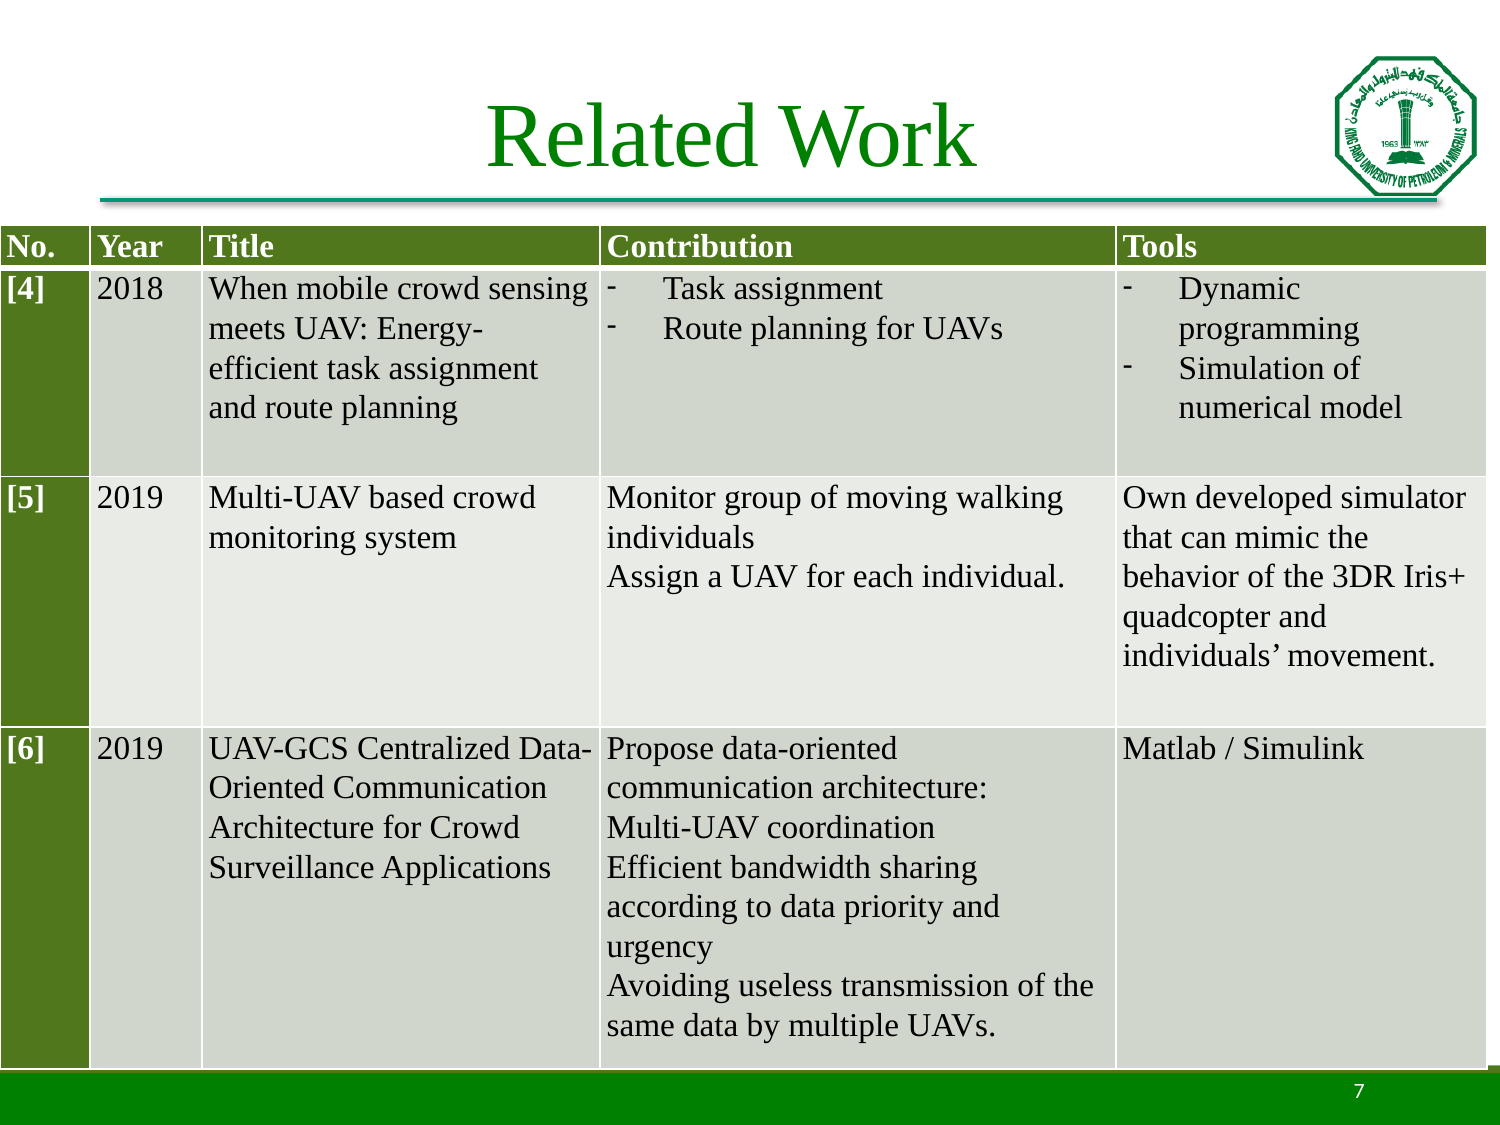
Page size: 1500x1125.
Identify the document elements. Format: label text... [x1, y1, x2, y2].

table_cell [6] [1, 728, 89, 1068]
table_cell Monitor group of moving walking individuals Assign a UAV for each individual. [601, 477, 1115, 726]
table_cell UAV-GCS Centralized Data-Oriented Communication Architecture for Crowd Surveillance Applications [203, 728, 599, 1068]
table_cell 2018 [91, 271, 201, 476]
table_cell Task assignment Route planning for UAVs [601, 271, 1115, 476]
table_cell Matlab / Simulink [1117, 728, 1486, 1068]
table_cell 2019 [91, 728, 201, 1068]
table_cell When mobile crowd sensing meets UAV: Energy-efficient task assignment and route planning [203, 271, 599, 476]
slide_number 7 [1218, 1070, 1380, 1120]
table_header Tools [1117, 226, 1486, 265]
table_header No. [1, 226, 89, 265]
table_header Year [91, 226, 201, 265]
table_cell Propose data-oriented communication architecture: Multi-UAV coordination Efficient bandwidth sharing according to data priority and urgency Avoiding useless transmission of the same data by multiple UAVs. [601, 728, 1115, 1068]
table_cell Own developed simulator that can mimic the behavior of the 3DR Iris+ quadcopter and individuals’ movement. [1117, 477, 1486, 726]
table_cell Dynamic programming Simulation of numerical model [1117, 271, 1486, 476]
table_cell 2019 [91, 477, 201, 726]
table_header Contribution [601, 226, 1115, 265]
table_cell Multi-UAV based crowd monitoring system [203, 477, 599, 726]
picture [1312, 32, 1500, 196]
table_cell [4] [1, 271, 89, 476]
table_cell [5] [1, 477, 89, 726]
title Related Work [125, 5, 1338, 193]
table_header Title [203, 226, 599, 265]
